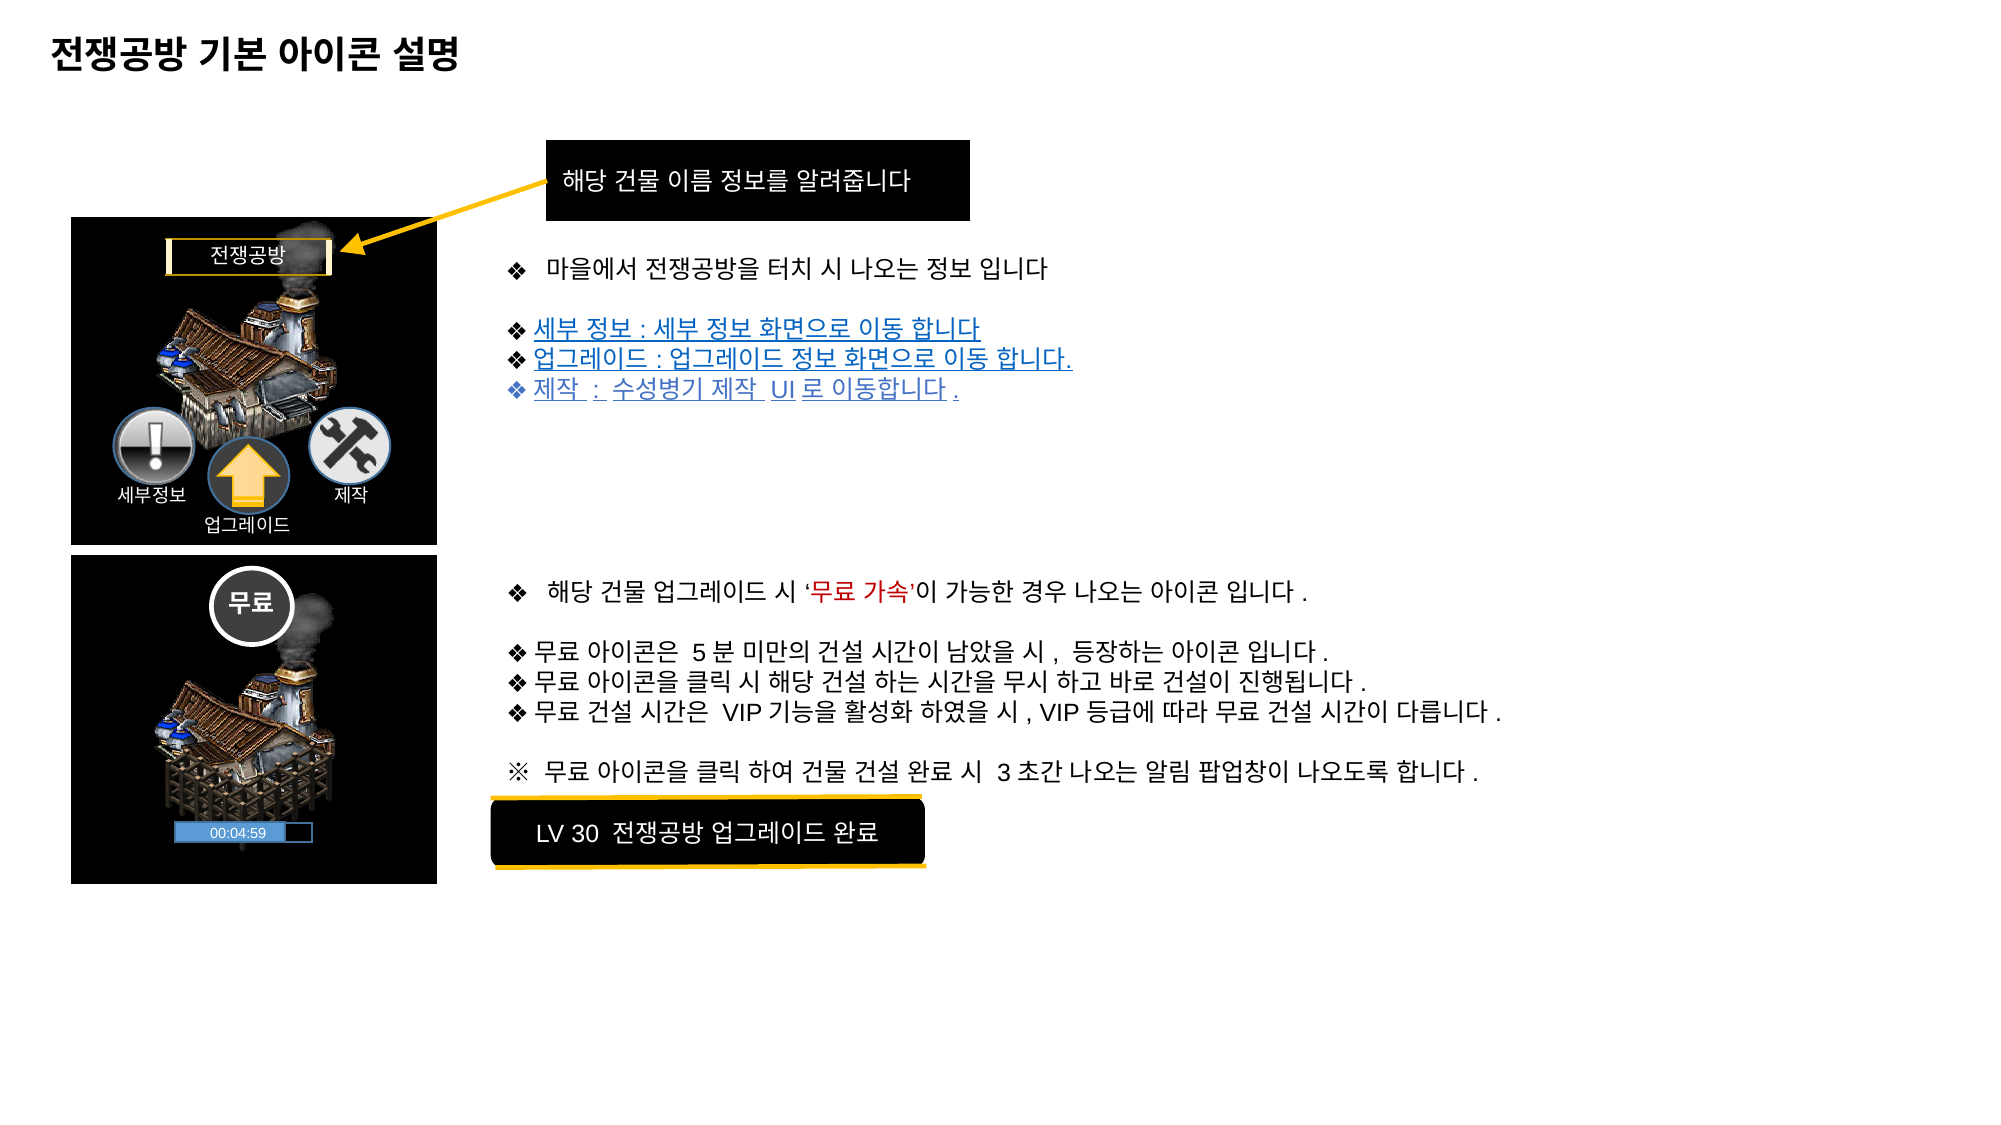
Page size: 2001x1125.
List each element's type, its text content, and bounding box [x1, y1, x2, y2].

text_box 전쟁공방 기본 아이콘 설명 [35, 23, 523, 84]
text_box 해당 건물 업그레이드 시 ‘무료 가속’이 가능한 경우 나오는 아이콘 입니다. 무료 아이콘은 5분 미만의 건설 시간이 남았을 시, 등장하는 아이콘 입니다. 무료 아이콘을 클릭 시 해당 건설 하는 시간을 무시 하고 바로 건설이 진행됩니다. 무료 건설 시간은 VIP기능을 활성화 하였을 시, VIP등급에 따라 무료 건설 시간이 다릅니다. ※ 무료 아이콘을 클릭 하여 건물 건설 완료 시 3초간 나오는 알림 팝업창이 나오도록 합니다. [491, 568, 1860, 827]
picture [125, 583, 367, 872]
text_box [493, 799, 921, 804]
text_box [174, 822, 313, 843]
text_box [308, 407, 391, 515]
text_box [189, 437, 315, 545]
text_box 마을에서 전쟁공방을 터치 시 나오는 정보 입니다 세부 정보 : 세부 정보 화면으로 이동 합니다 업그레이드 : 업그레이드 정보 화면으로 이동 합니다. 제작 : 수성병기 제작 UI로 이동합니다. [490, 246, 1628, 444]
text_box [102, 404, 209, 515]
text_box LV 30 전쟁공방 업그레이드 완료 [491, 803, 924, 865]
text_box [339, 140, 970, 252]
text_box [71, 556, 437, 883]
text_box [71, 217, 184, 545]
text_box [211, 567, 295, 645]
text_box [320, 260, 437, 545]
picture [127, 211, 369, 437]
